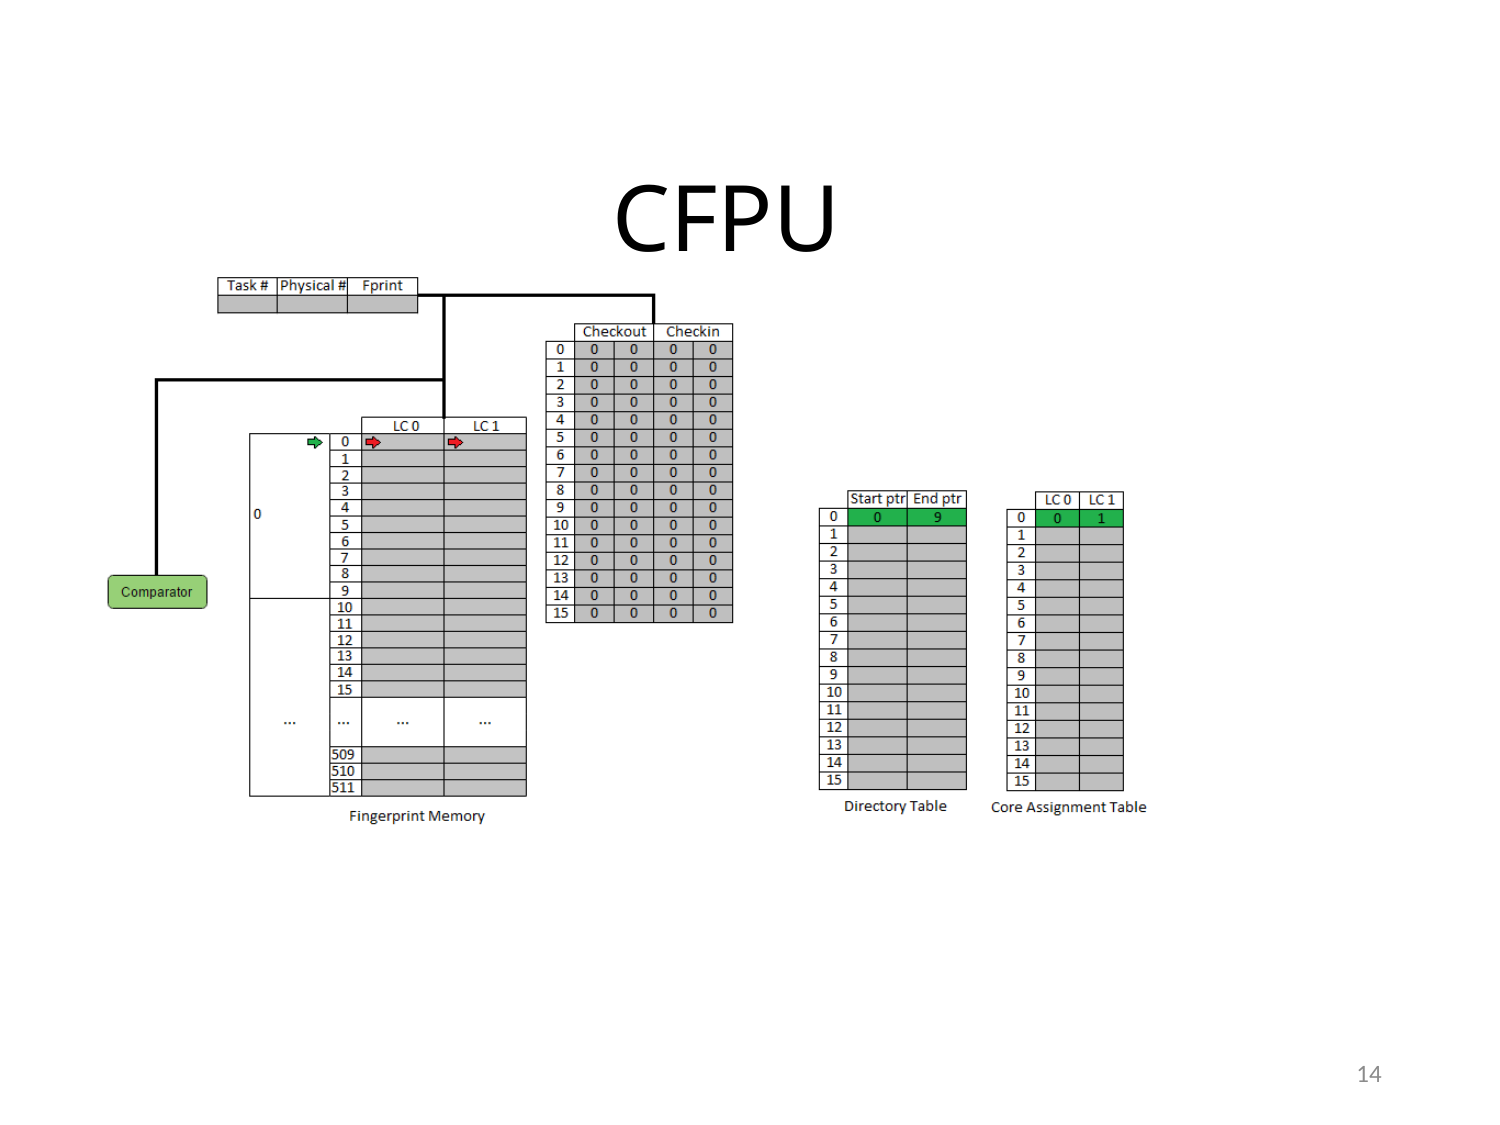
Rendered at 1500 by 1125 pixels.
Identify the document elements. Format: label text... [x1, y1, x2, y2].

slide_number 14 [1059, 1042, 1397, 1103]
title CFPU [79, 140, 1374, 304]
picture [89, 253, 1327, 833]
